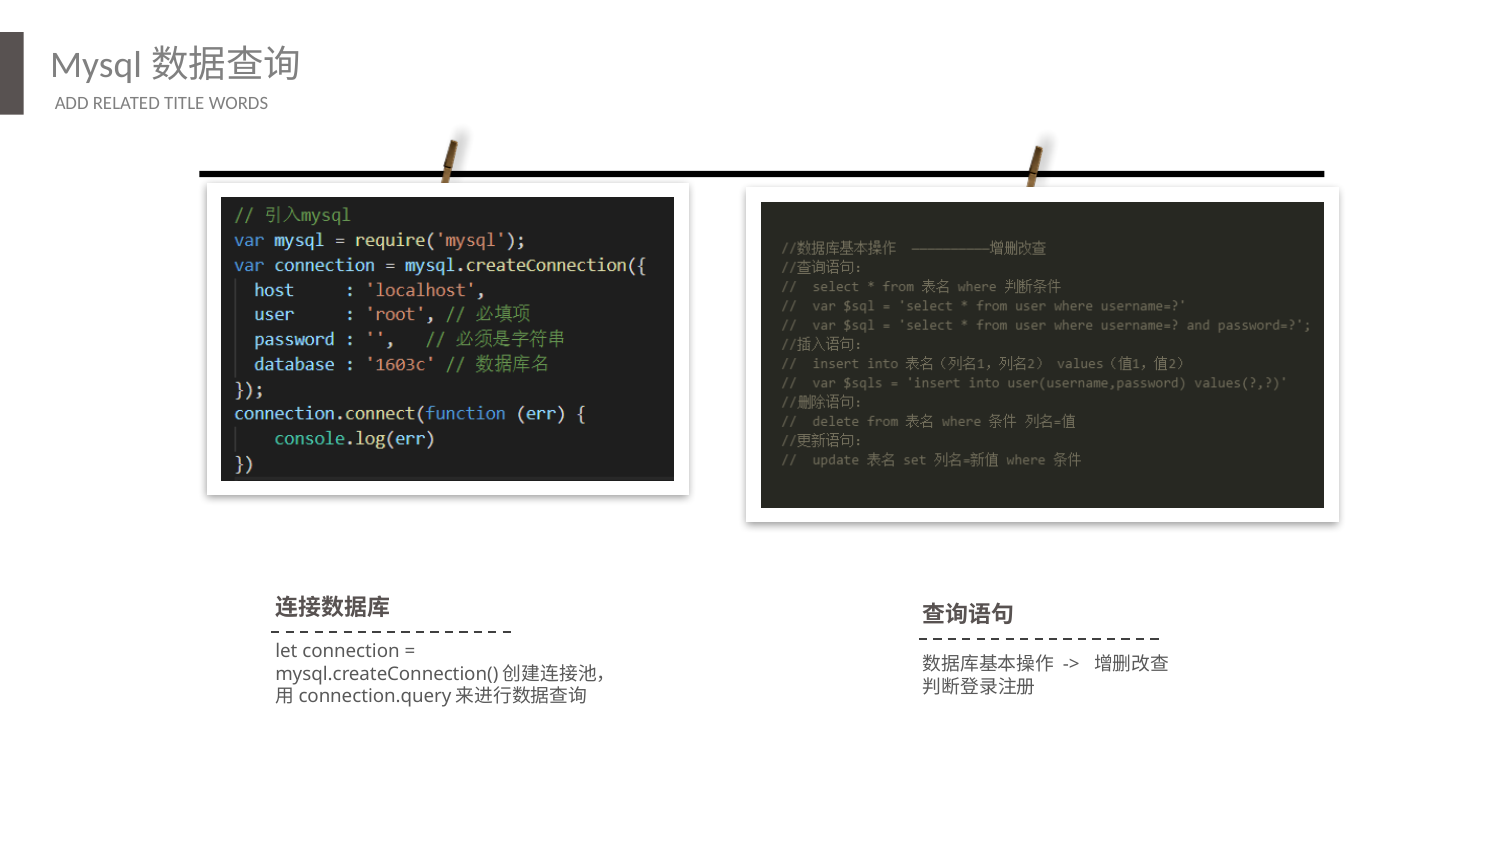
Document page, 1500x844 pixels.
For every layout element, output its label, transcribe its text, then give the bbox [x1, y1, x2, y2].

text_box Mysql数据查询 [35, 32, 340, 92]
text_box 数据库基本操作 -> 增删改查 判断登录注册 [911, 646, 1216, 703]
picture [221, 196, 675, 481]
text_box [43, 32, 400, 93]
text_box 连接数据库 [263, 586, 402, 626]
text_box ADD RELATED TITLE WORDS [43, 93, 379, 119]
picture [1022, 125, 1063, 198]
text_box let connection = mysql.createConnection()创建连接池，用connection.query来进行数据查询 [264, 633, 611, 712]
text_box [0, 30, 26, 117]
picture [436, 119, 478, 191]
picture [760, 201, 1325, 508]
text_box 查询语句 [911, 593, 1027, 633]
